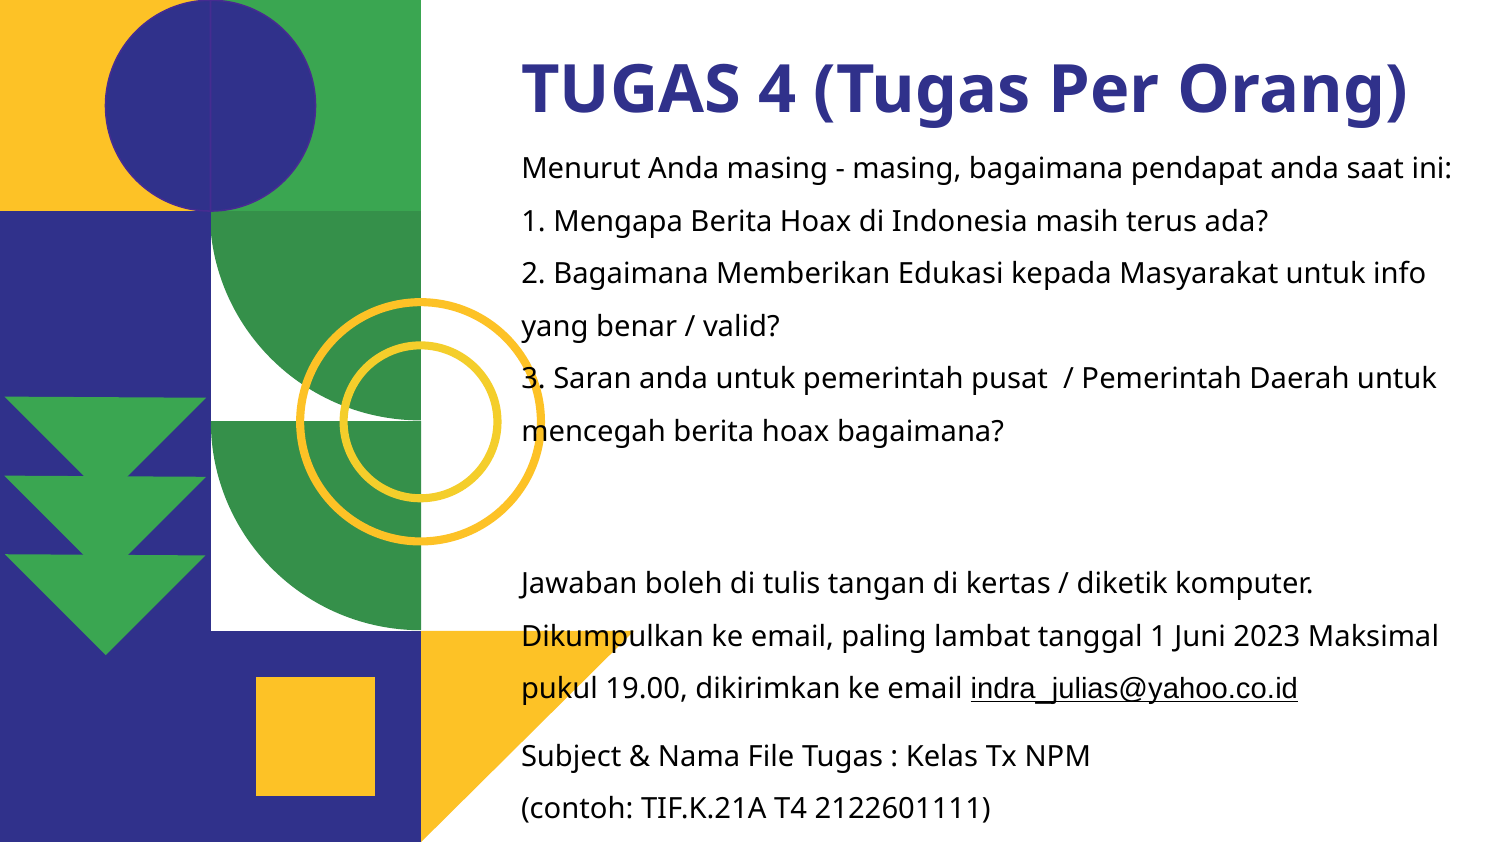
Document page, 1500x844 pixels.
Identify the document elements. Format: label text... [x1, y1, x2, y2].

text_box TUGAS 4 (Tugas Per Orang) [506, 2, 1498, 141]
text_box Jawaban boleh di tulis tangan di kertas / diketik komputer. Dikumpulkan ke email, paling lambat tanggal 1 Juni 2023 Maksimal pukul 19.00, dikirimkan ke email indra_julias@yahoo.co.id Subject & Nama File Tugas : Kelas Tx NPM (contoh: TIF.K.21A T4 2122601111) [506, 532, 1498, 690]
subtitle Menurut Anda masing - masing, bagaimana pendapat anda saat ini: 1. Mengapa Berita Hoax di Indonesia masih terus ada? 2. Bagaimana Memberikan Edukasi kepada Masyarakat untuk info yang benar / valid? 3. Saran anda untuk pemerintah pusat / Pemerintah Daerah untuk mencegah berita hoax bagaimana? [506, 141, 1470, 531]
